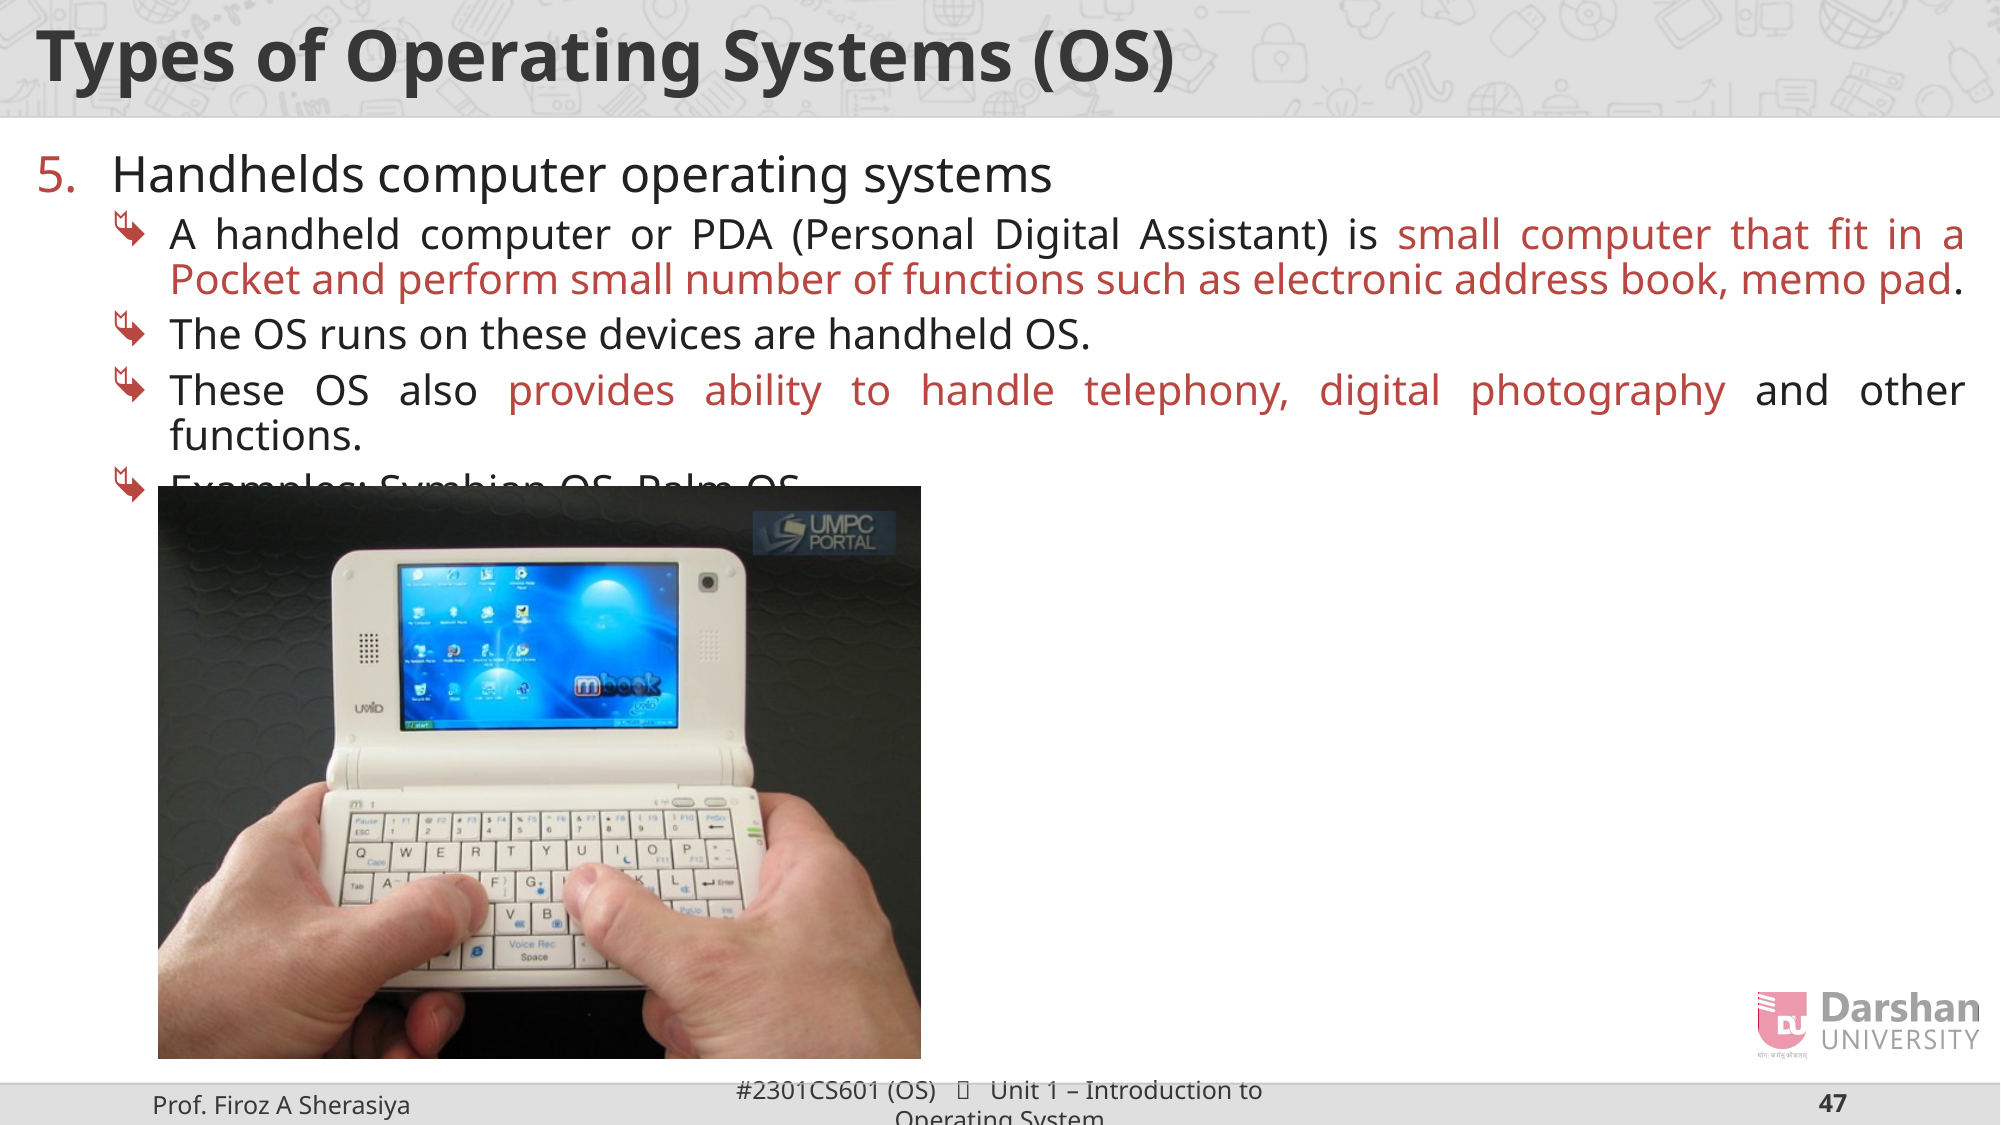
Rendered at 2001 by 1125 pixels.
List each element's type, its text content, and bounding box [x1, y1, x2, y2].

picture [158, 486, 921, 1059]
list Handhelds computer operating systems A handheld computer or PDA (Personal Digital Assistant) is small computer that fit in a Pocket and perform small number of functions such as electronic address book, memo pad. The OS runs on these devices are handheld OS. These OS also provides ability to handle telephony, digital photography and other functions. Examples: Symbian OS, Palm OS. [21, 141, 1981, 1059]
title Types of Operating Systems (OS) [0, 0, 2000, 117]
